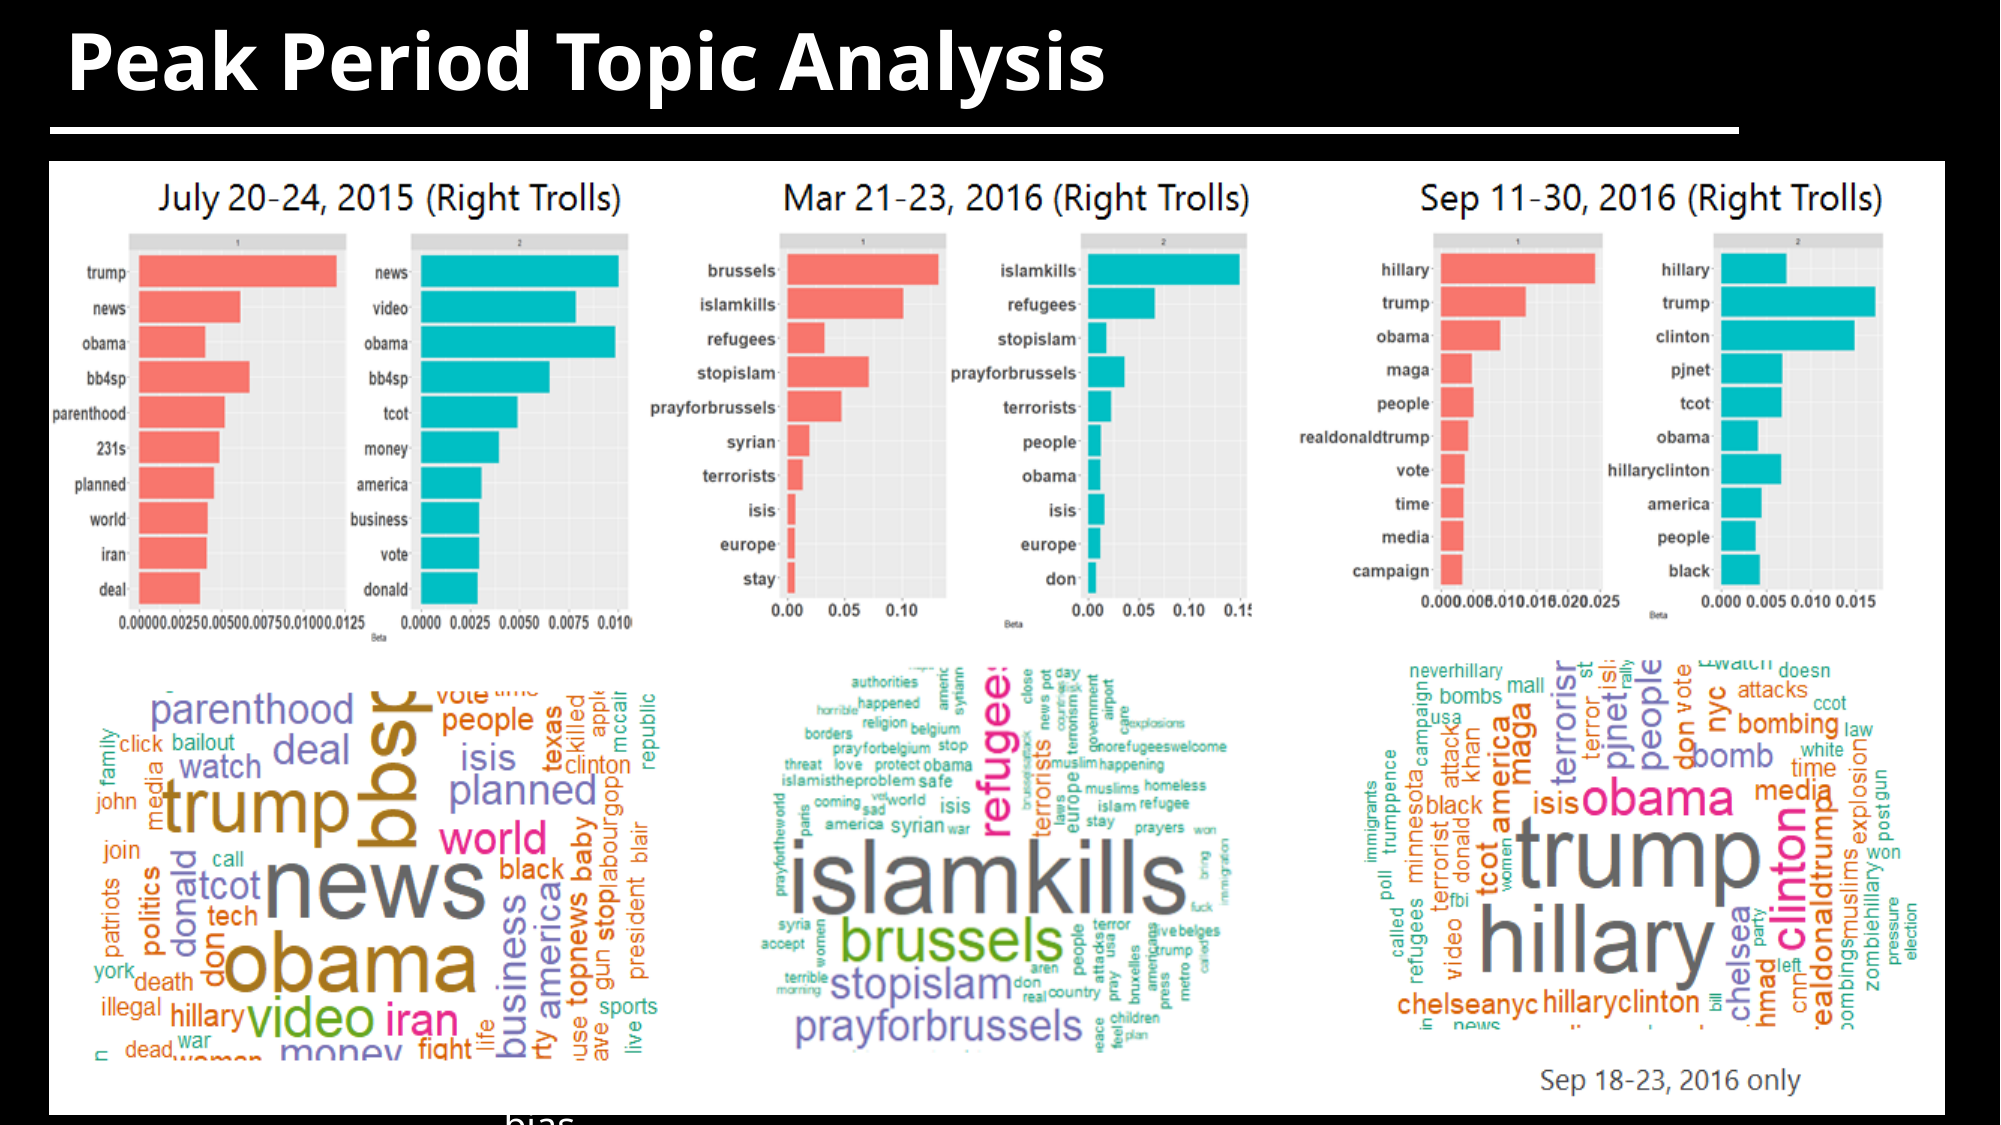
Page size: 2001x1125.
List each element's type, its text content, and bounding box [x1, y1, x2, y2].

text_box Peak Period Topic Analysis [49, 3, 2000, 205]
picture [49, 161, 1945, 1115]
